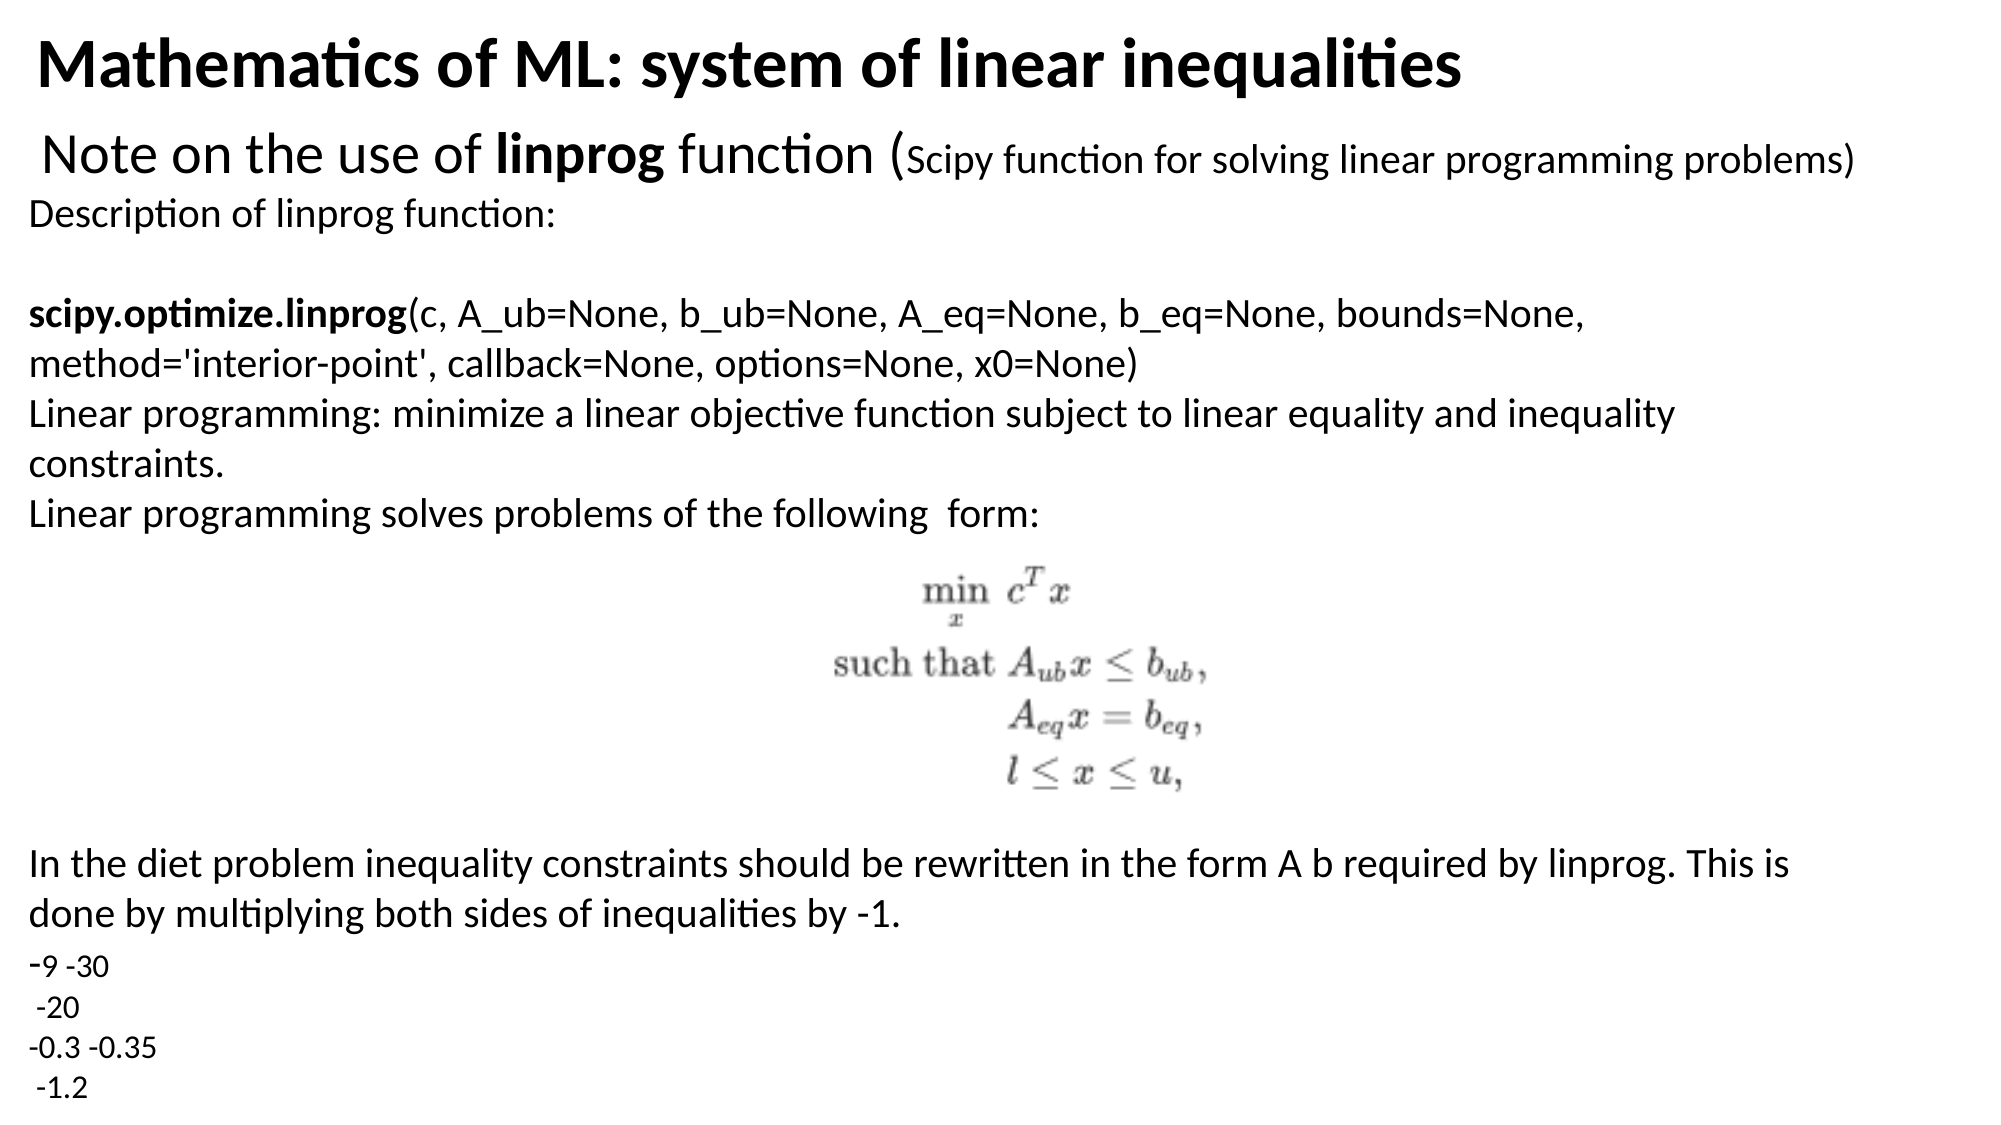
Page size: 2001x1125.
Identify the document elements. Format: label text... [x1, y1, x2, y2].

text_box Mathematics of ML: system of linear inequalities [21, 9, 1481, 110]
picture [828, 562, 1214, 795]
text_box [204, 160, 1753, 303]
